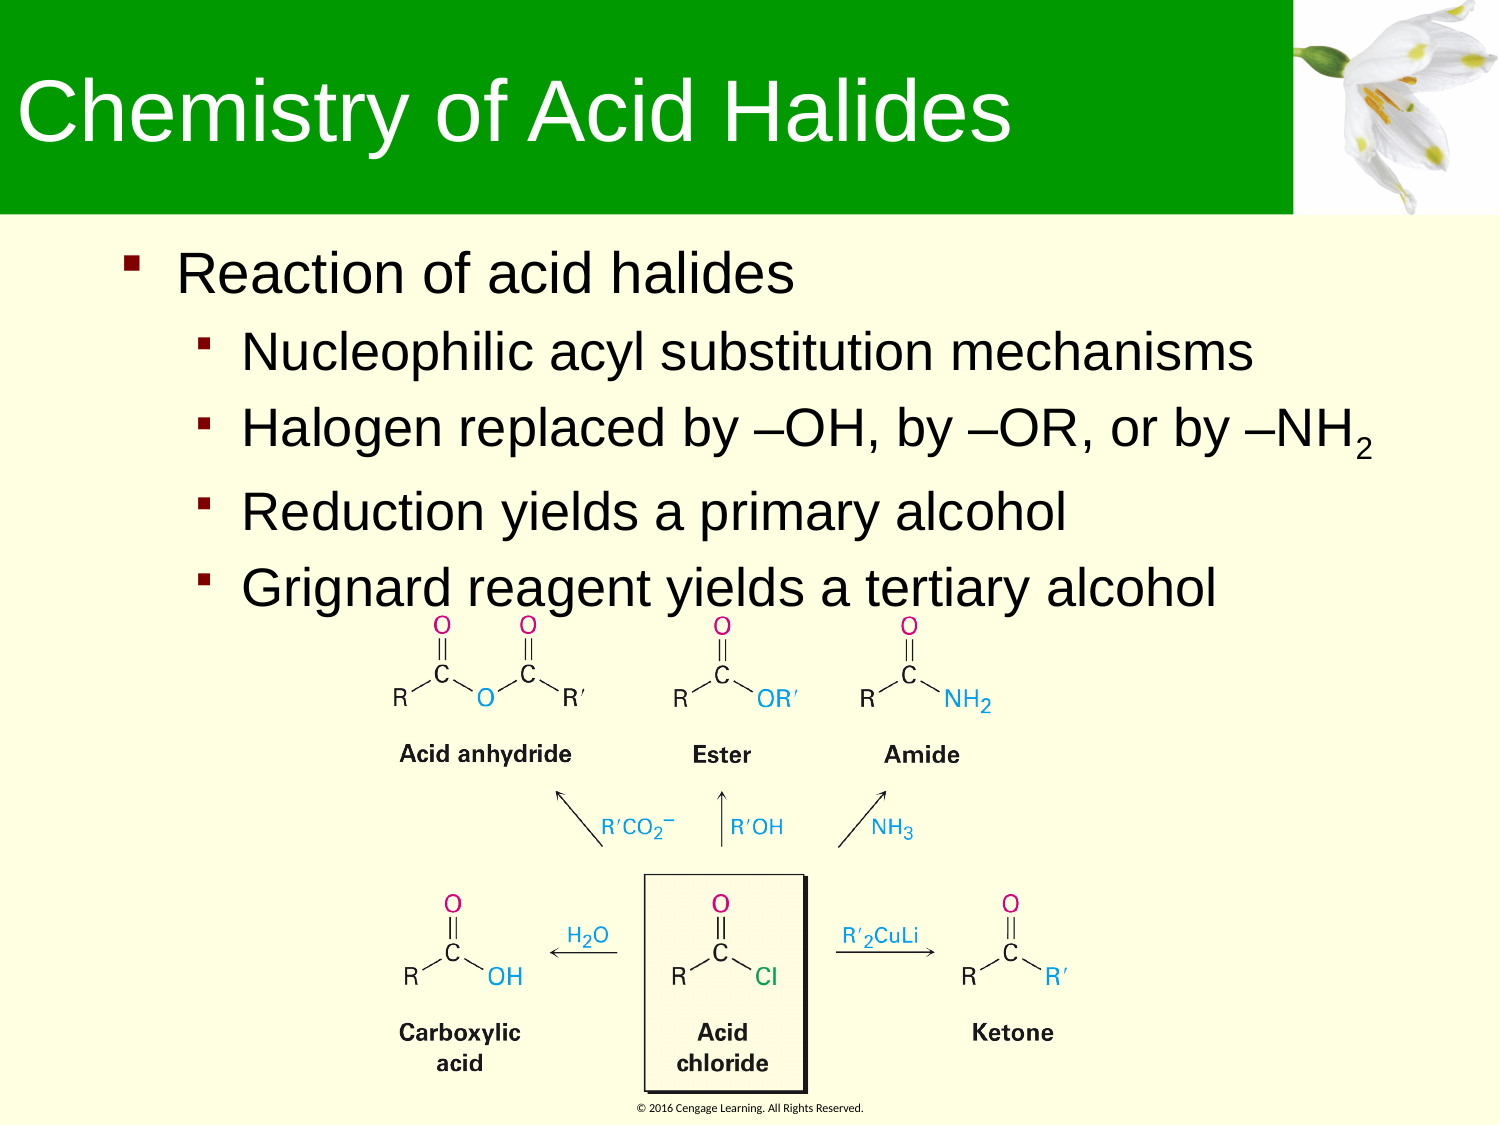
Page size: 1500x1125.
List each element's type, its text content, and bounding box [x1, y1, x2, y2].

picture [1293, 0, 1500, 215]
list Reaction of acid halides Nucleophilic acyl substitution mechanisms Halogen replaced by –OH, by –OR, or by –NH2 Reduction yields a primary alcohol Grignard reagent yields a tertiary alcohol [103, 227, 1450, 1065]
picture [392, 613, 1070, 1095]
title Chemistry of Acid Halides [0, 0, 1288, 213]
